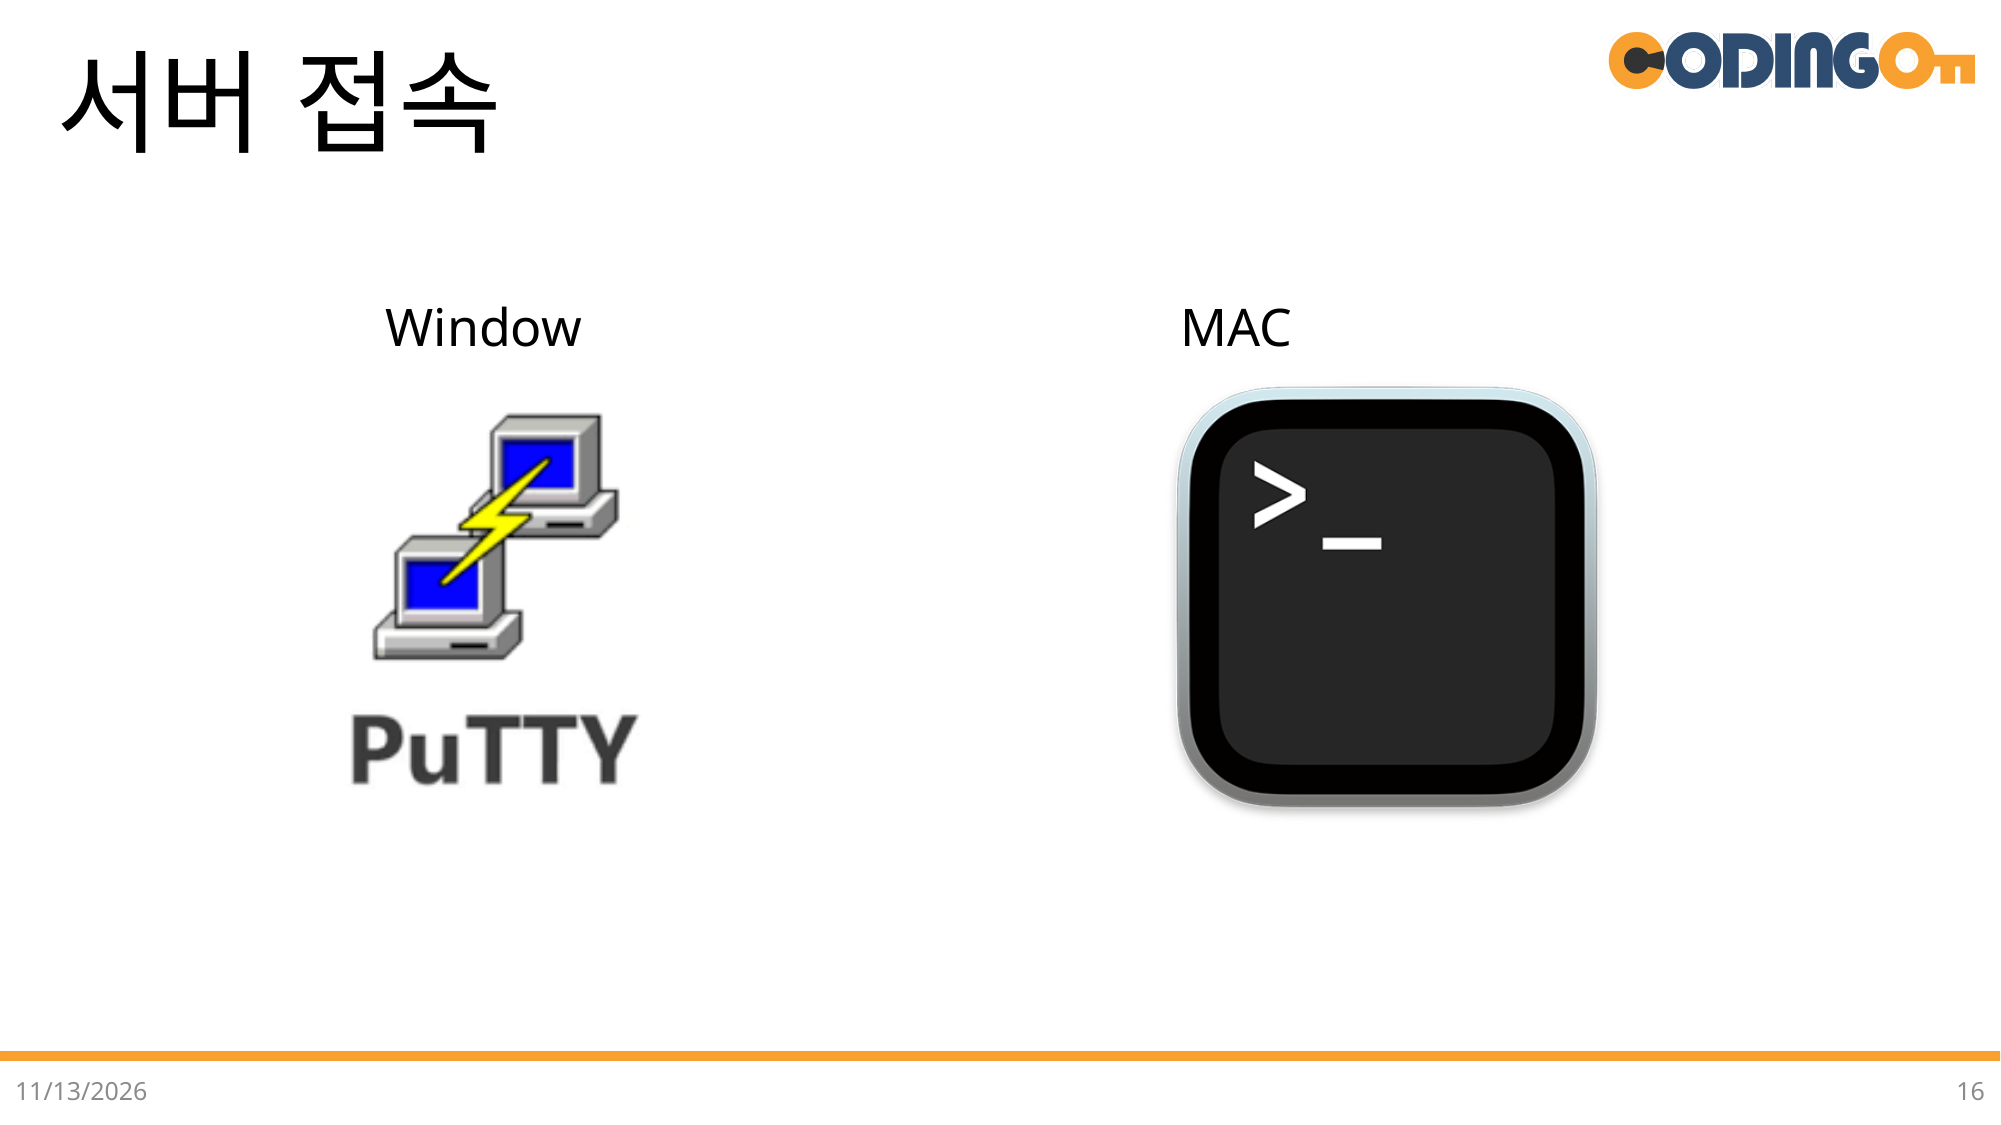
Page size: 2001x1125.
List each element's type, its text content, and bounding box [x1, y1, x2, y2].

text_box MAC [1165, 274, 1422, 365]
picture [1165, 380, 1609, 824]
title 서버 접속 [41, 0, 1767, 218]
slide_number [0, 1062, 450, 1123]
list Window [370, 274, 627, 365]
picture [1767, 22, 1981, 99]
slide_number 16 [1550, 1062, 2000, 1123]
picture [340, 397, 658, 808]
